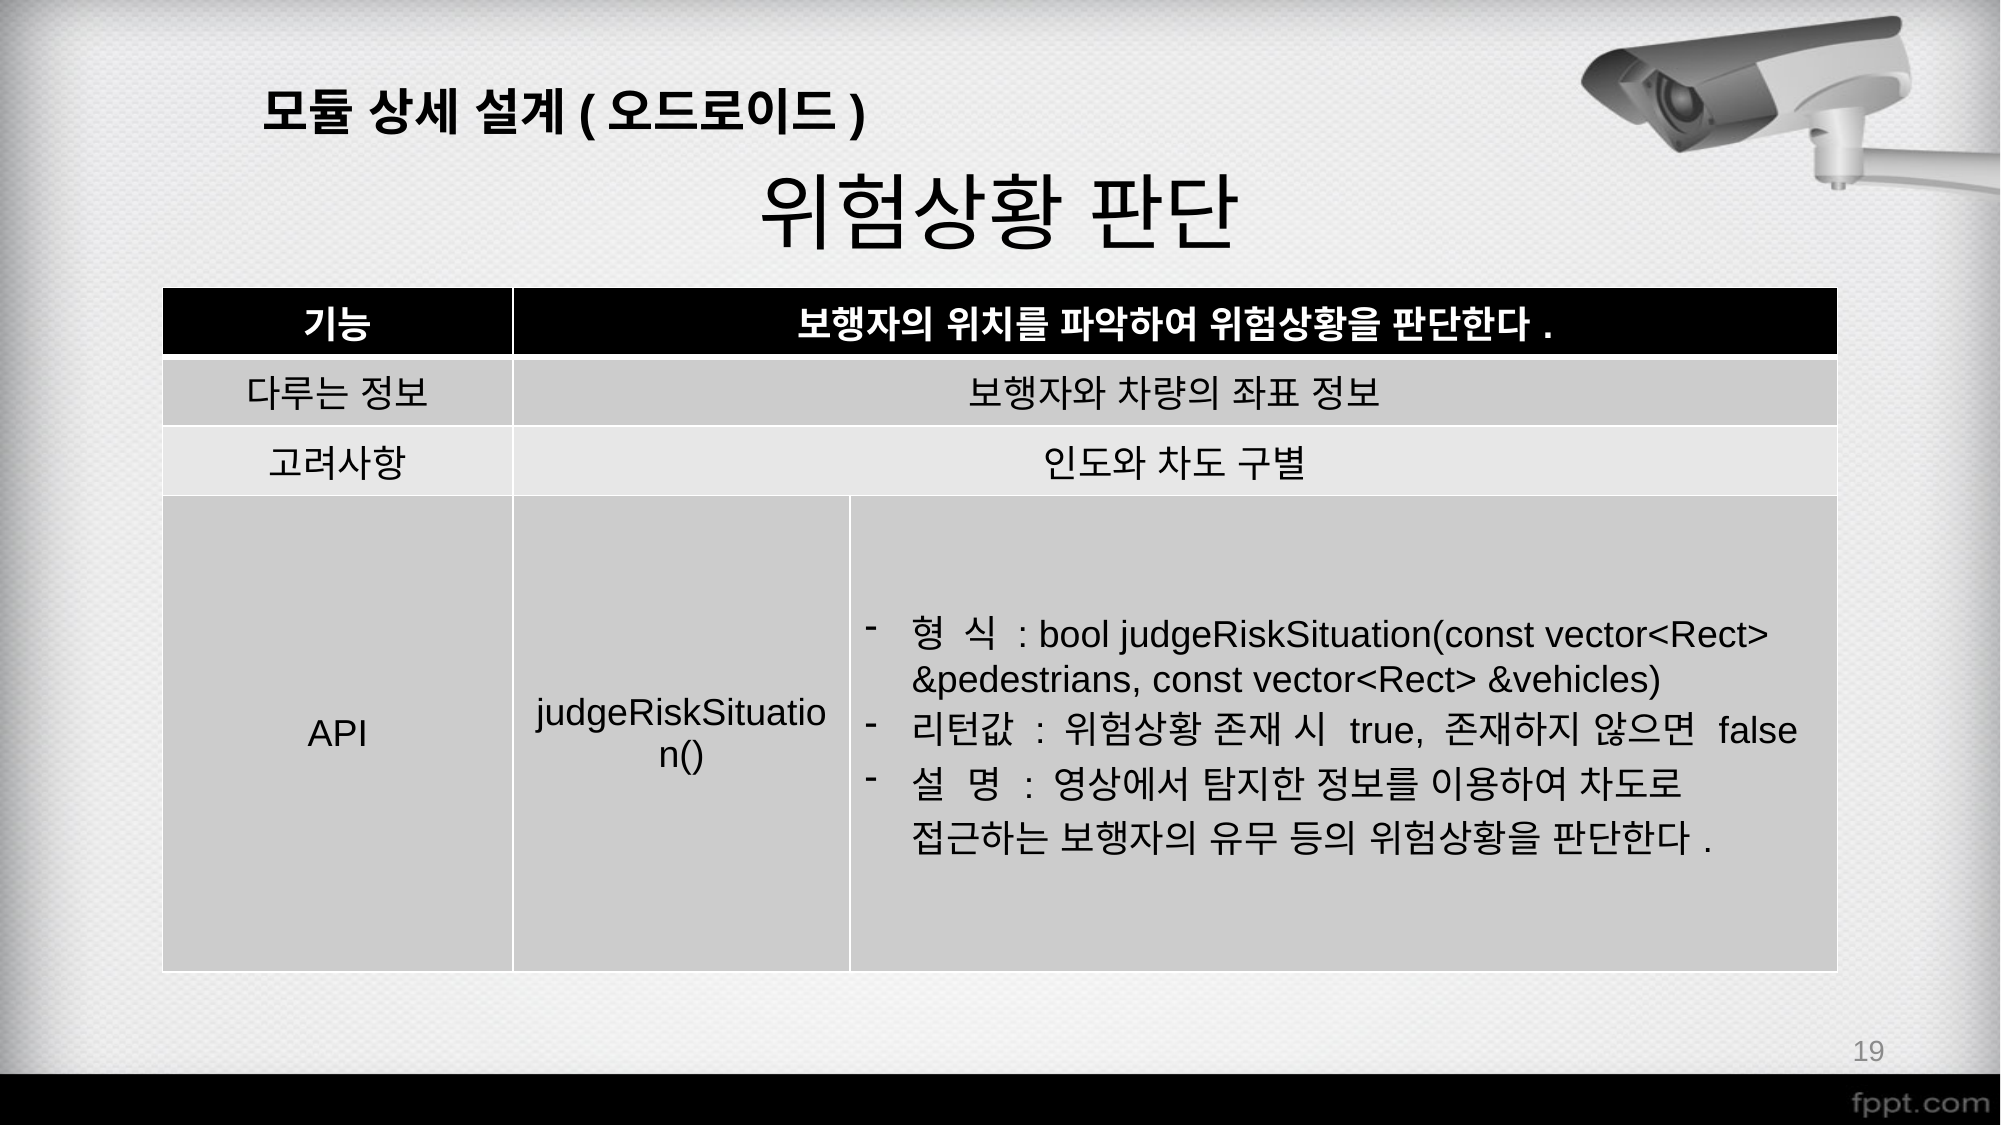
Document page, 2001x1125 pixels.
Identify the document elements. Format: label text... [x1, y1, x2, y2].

text_box 위험상황 판단 [324, 115, 1675, 287]
table_cell API [163, 496, 512, 971]
table_cell 보행자와 차량의 좌표 정보 [514, 360, 1837, 425]
table_cell 인도와 차도 구별 [514, 427, 1837, 495]
table_cell 형 식 : bool judgeRiskSituation(const vector<Rect> &pedestrians, const vector<Rect> &vehicles) 리턴값 : 위험상황 존재 시 true, 존재하지 않으면 false 설 명 : 영상에서 탐지한 정보를 이용하여 차도로 접근하는 보행자의 유무 등의 위험상황을 판단한다. [851, 496, 1837, 971]
table_cell 다루는 정보 [163, 360, 512, 425]
text_box 모듈 상세 설계(오드로이드) [247, 73, 888, 148]
table_header 보행자의 위치를 파악하여 위험상황을 판단한다. [514, 288, 1837, 354]
table_cell judgeRiskSituation() [514, 496, 849, 971]
slide_number 18 [1433, 1024, 1900, 1103]
table_header 기능 [163, 288, 512, 354]
picture [0, 0, 2001, 1125]
table_cell 고려사항 [163, 427, 512, 495]
